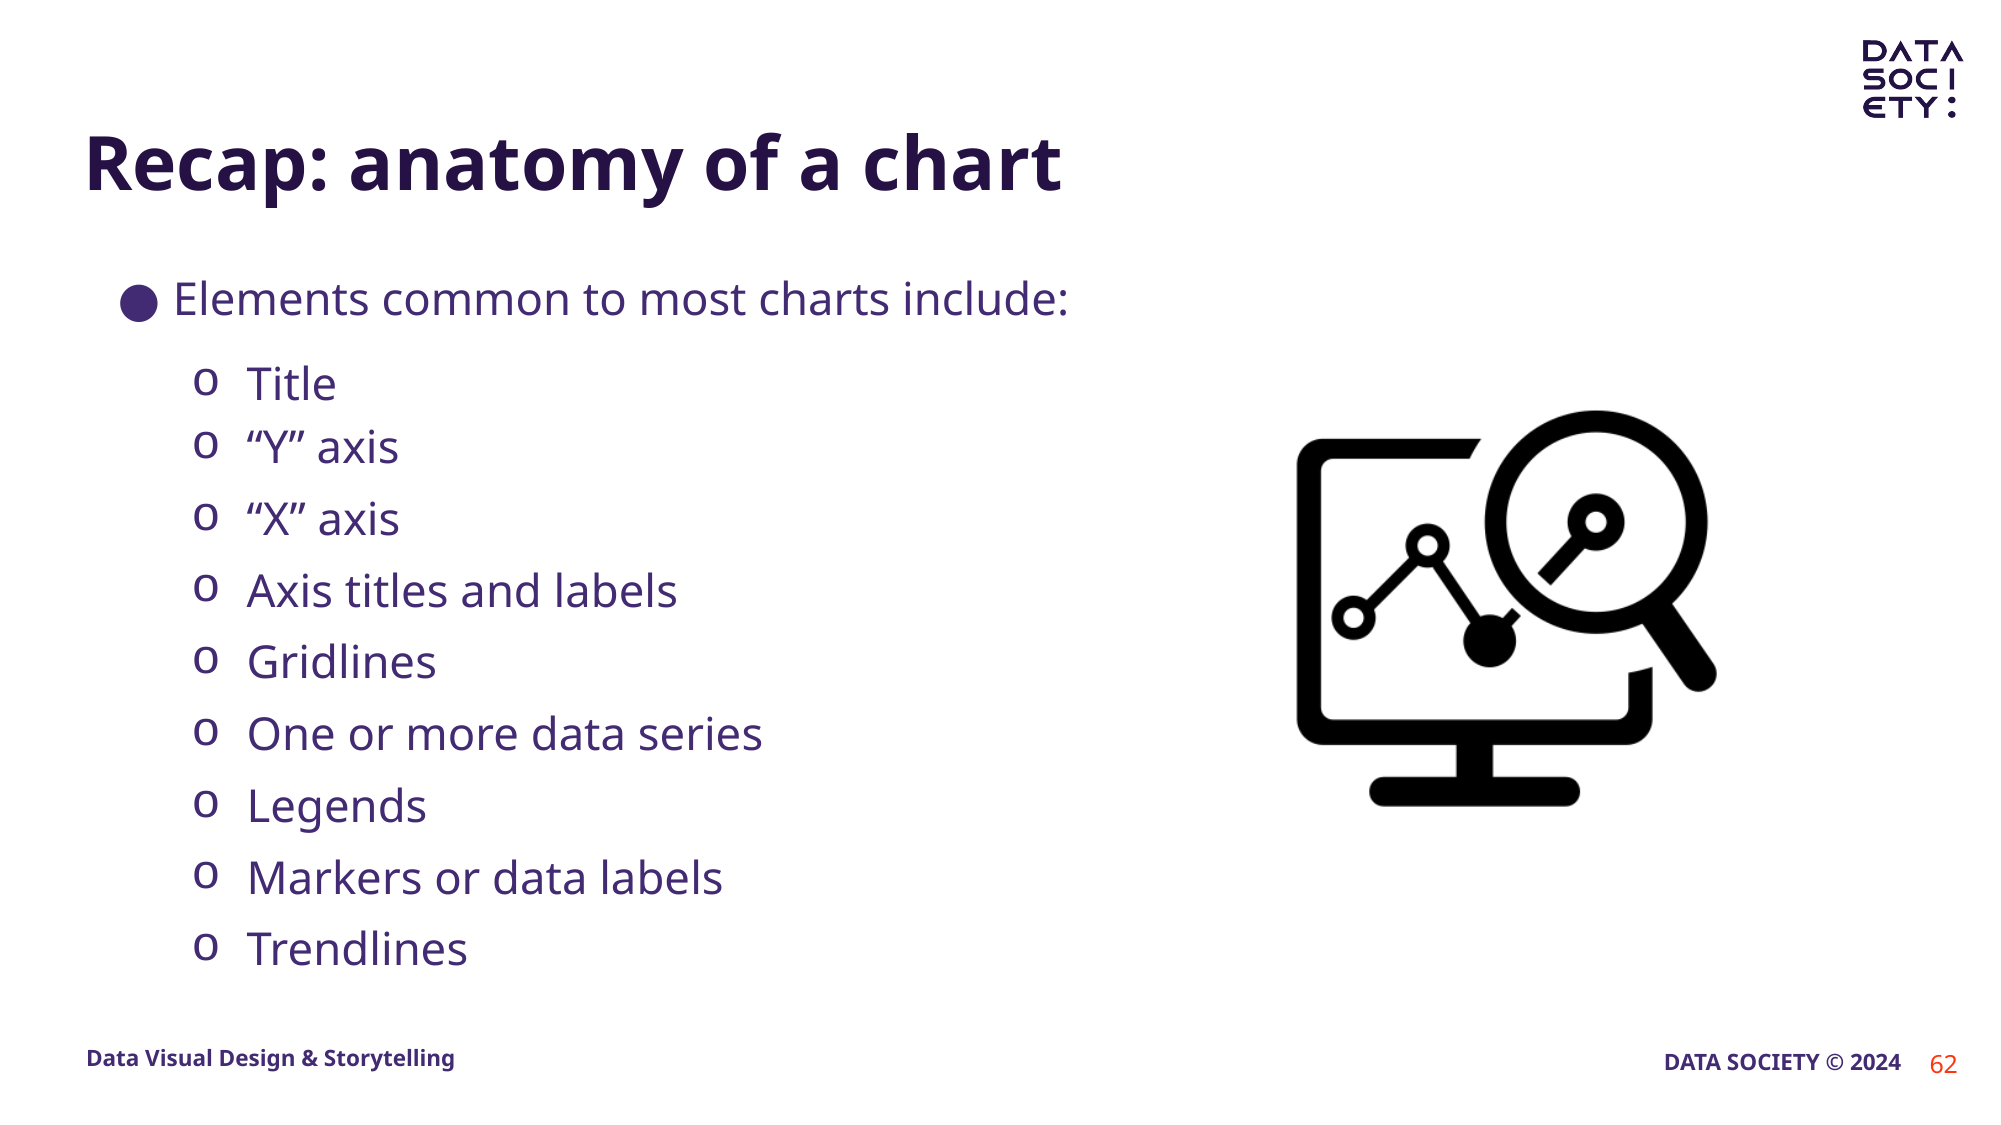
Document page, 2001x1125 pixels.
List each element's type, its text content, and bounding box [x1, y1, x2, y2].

picture [1863, 40, 1964, 118]
slide_number 62 [1853, 1033, 1974, 1097]
picture [1187, 307, 1818, 939]
title Recap: anatomy of a chart [68, 87, 1932, 213]
list Elements common to most charts include: Title “Y” axis “X” axis Axis titles and labels Gridlines One or more data series Legends Markers or data labels Trendlines [102, 254, 1188, 989]
